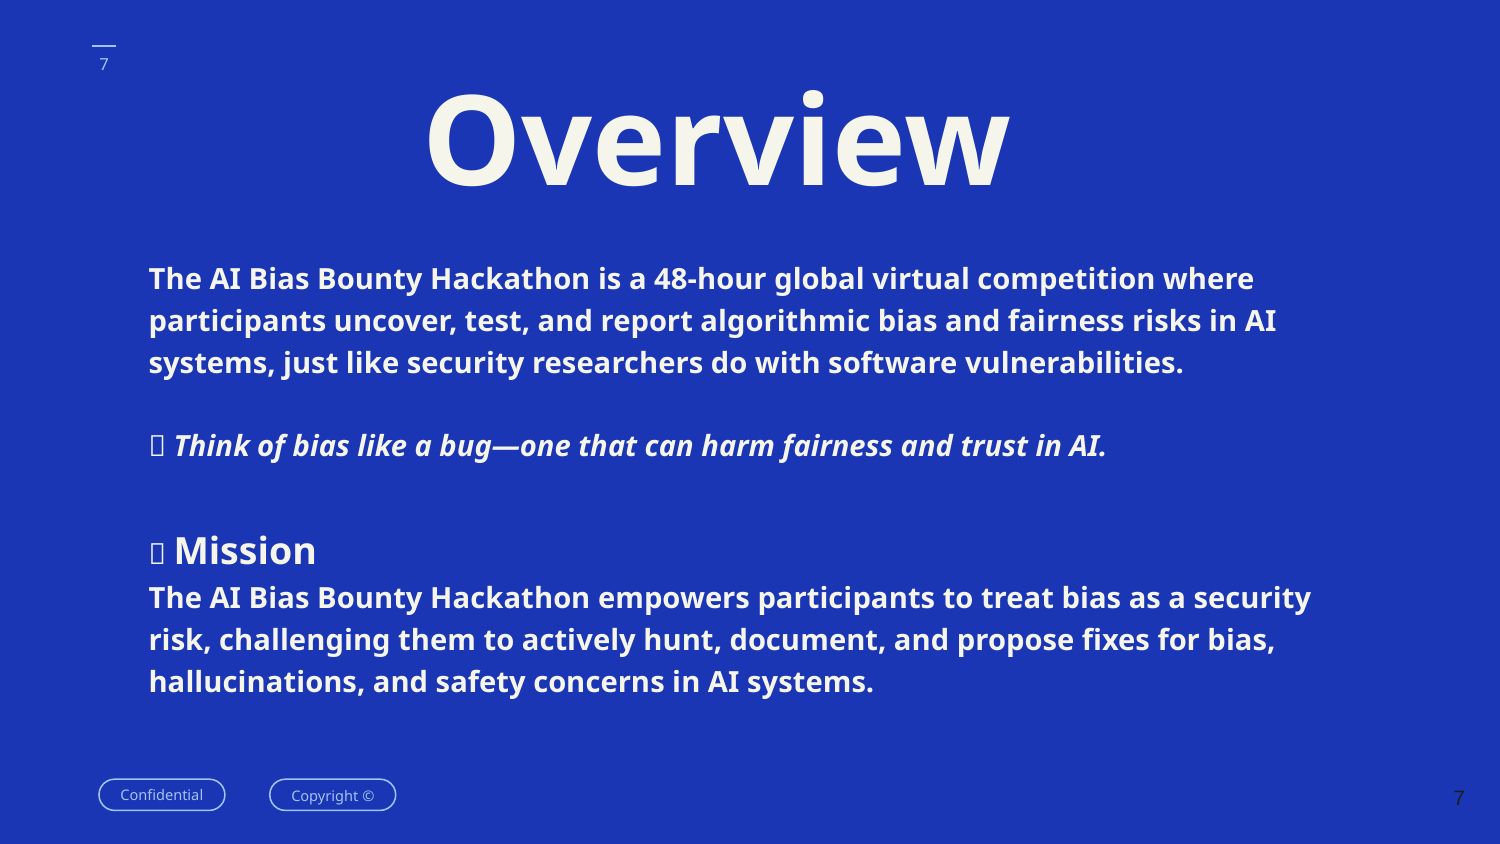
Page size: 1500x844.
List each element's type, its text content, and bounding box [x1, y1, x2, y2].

title The AI Bias Bounty Hackathon is a 48-hour global virtual competition where participants uncover, test, and report algorithmic bias and fairness risks in AI systems, just like security researchers do with software vulnerabilities. 💡 Think of bias like a bug—one that can harm fairness and trust in AI. 🔎 Mission The AI Bias Bounty Hackathon empowers participants to treat bias as a security risk, challenging them to actively hunt, document, and propose fixes for bias, hallucinations, and safety concerns in AI systems. [133, 238, 1356, 749]
slide_number ‹#› [1389, 764, 1480, 830]
title Overview [150, 74, 1284, 238]
